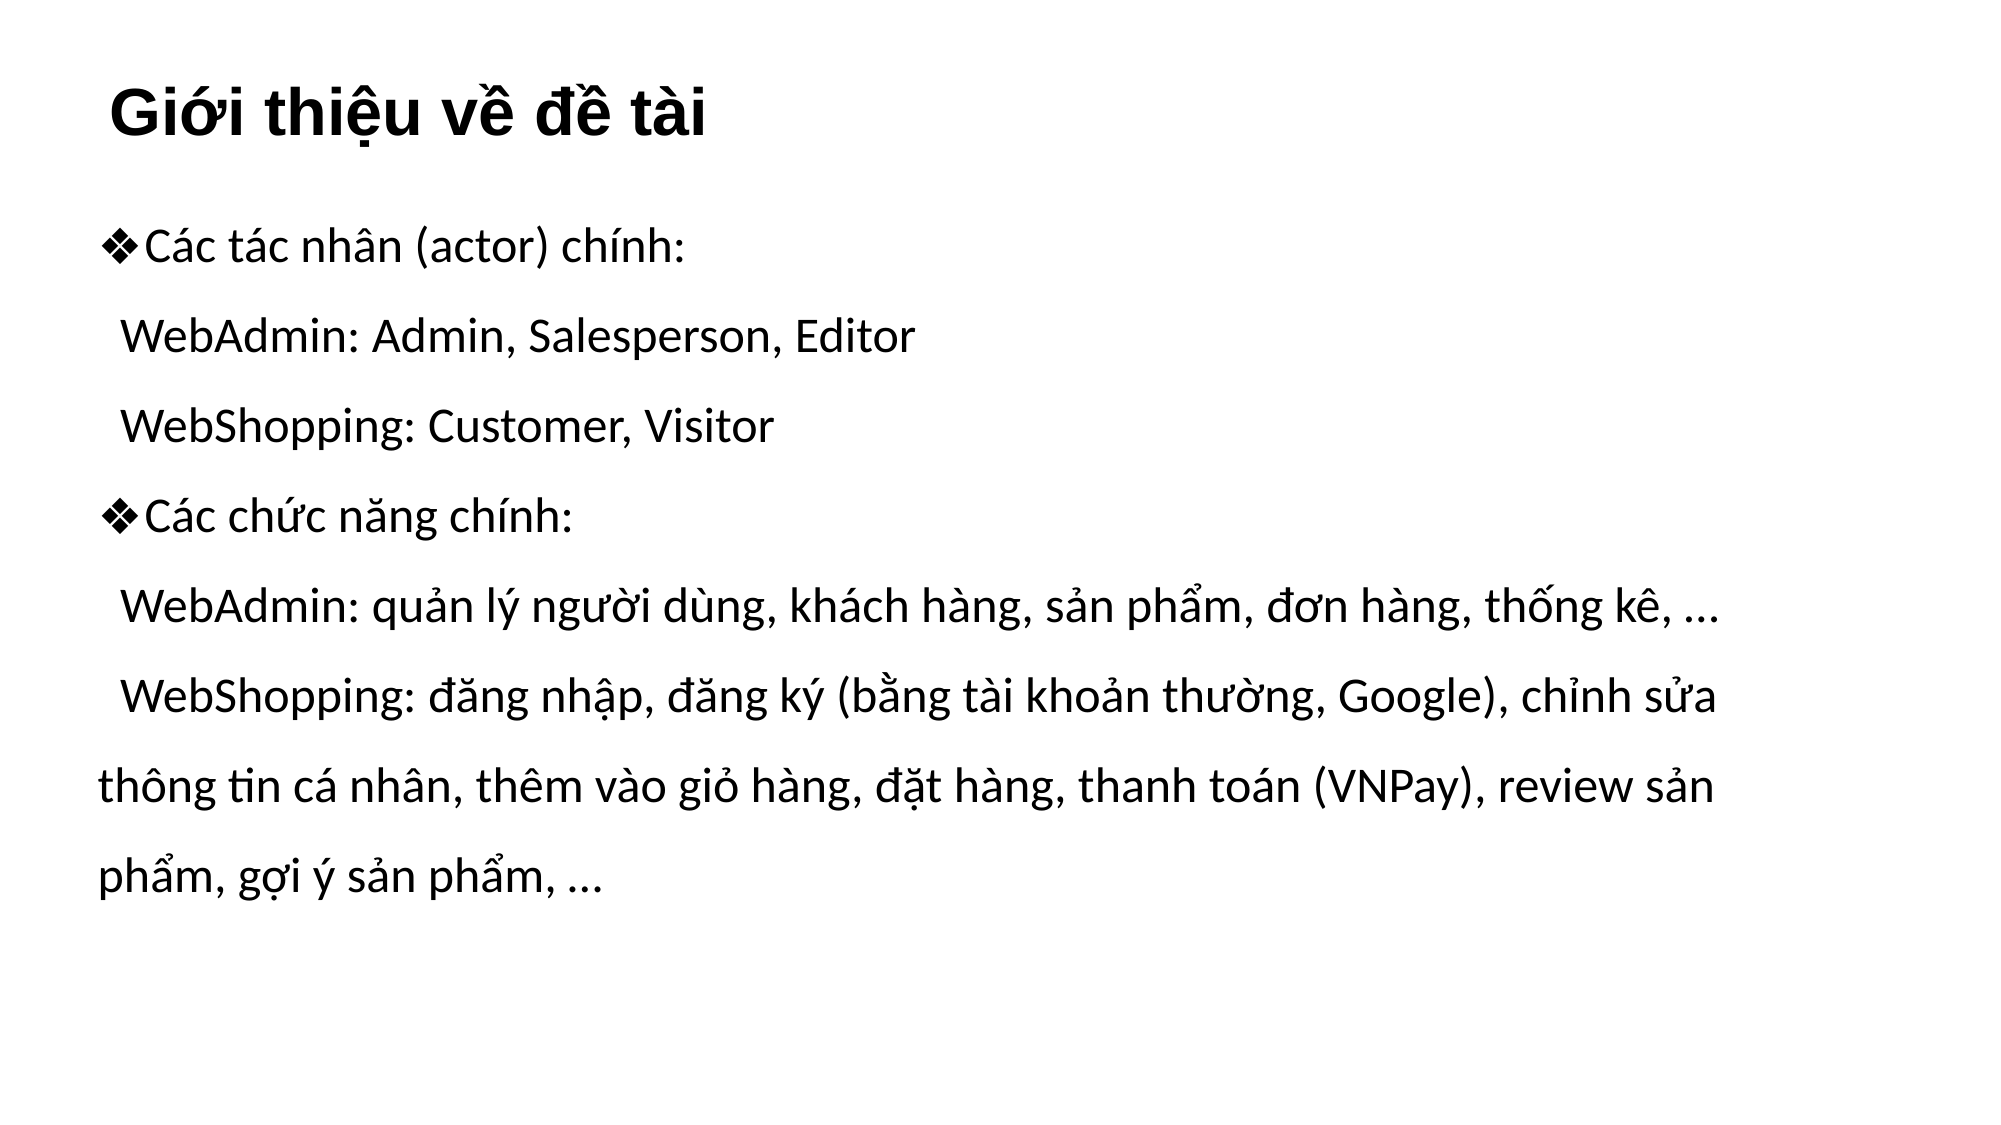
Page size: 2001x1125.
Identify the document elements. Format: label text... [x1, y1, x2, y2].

text_box Các tác nhân (actor) chính: WebAdmin: Admin, Salesperson, Editor WebShopping: Customer, Visitor Các chức năng chính: WebAdmin: quản lý người dùng, khách hàng, sản phẩm, đơn hàng, thống kê, … WebShopping: đăng nhập, đăng ký (bằng tài khoản thường, Google), chỉnh sửa thông tin cá nhân, thêm vào giỏ hàng, đặt hàng, thanh toán (VNPay), review sản phẩm, gợi ý sản phẩm, … [82, 174, 1807, 1000]
text_box Giới thiệu về đề tài [109, 47, 1834, 158]
